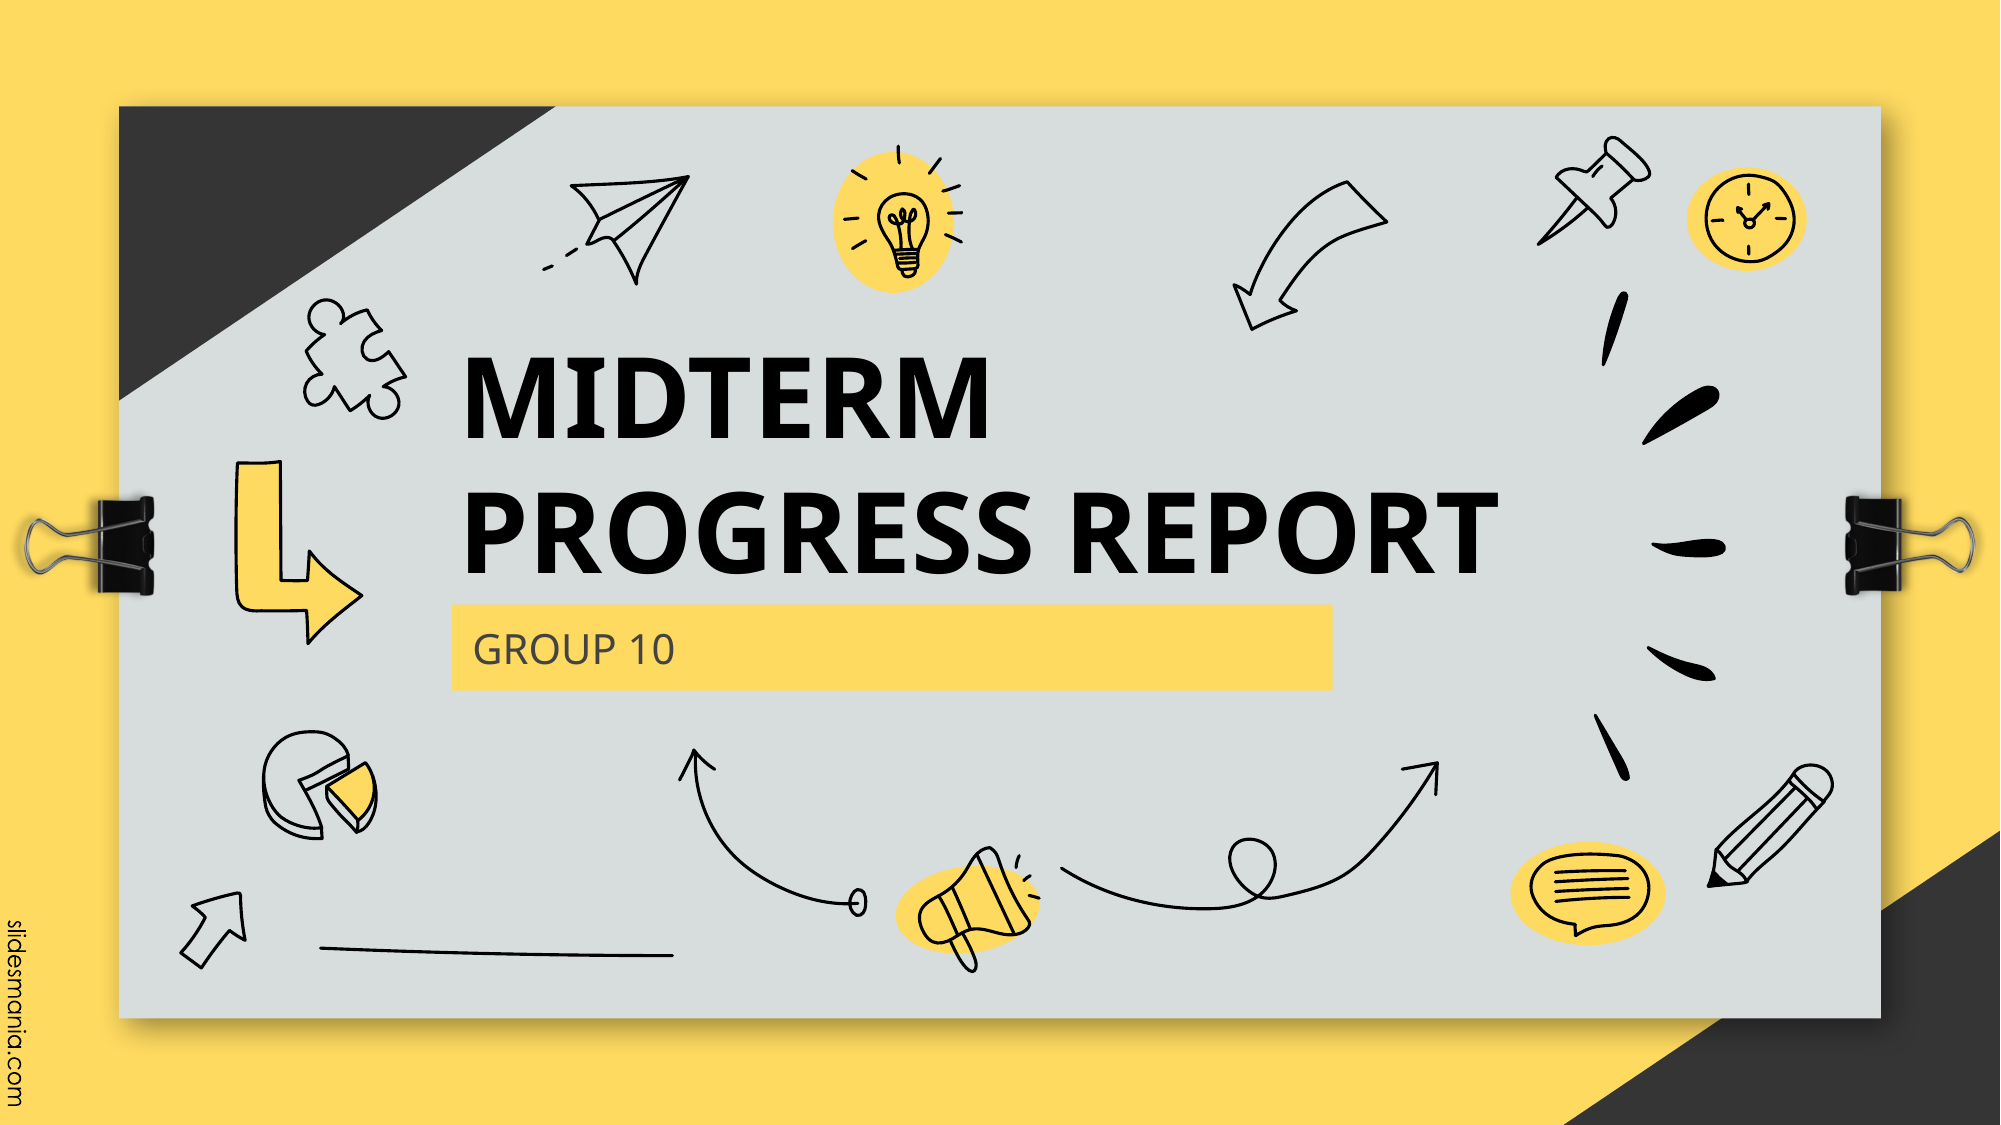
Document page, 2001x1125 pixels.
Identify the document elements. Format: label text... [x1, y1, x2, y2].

subtitle GROUP 10 [452, 604, 1333, 691]
title MIDTERM PROGRESS REPORT [438, 360, 1589, 563]
picture [1831, 392, 1990, 700]
picture [10, 392, 169, 700]
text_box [1594, 292, 1725, 780]
